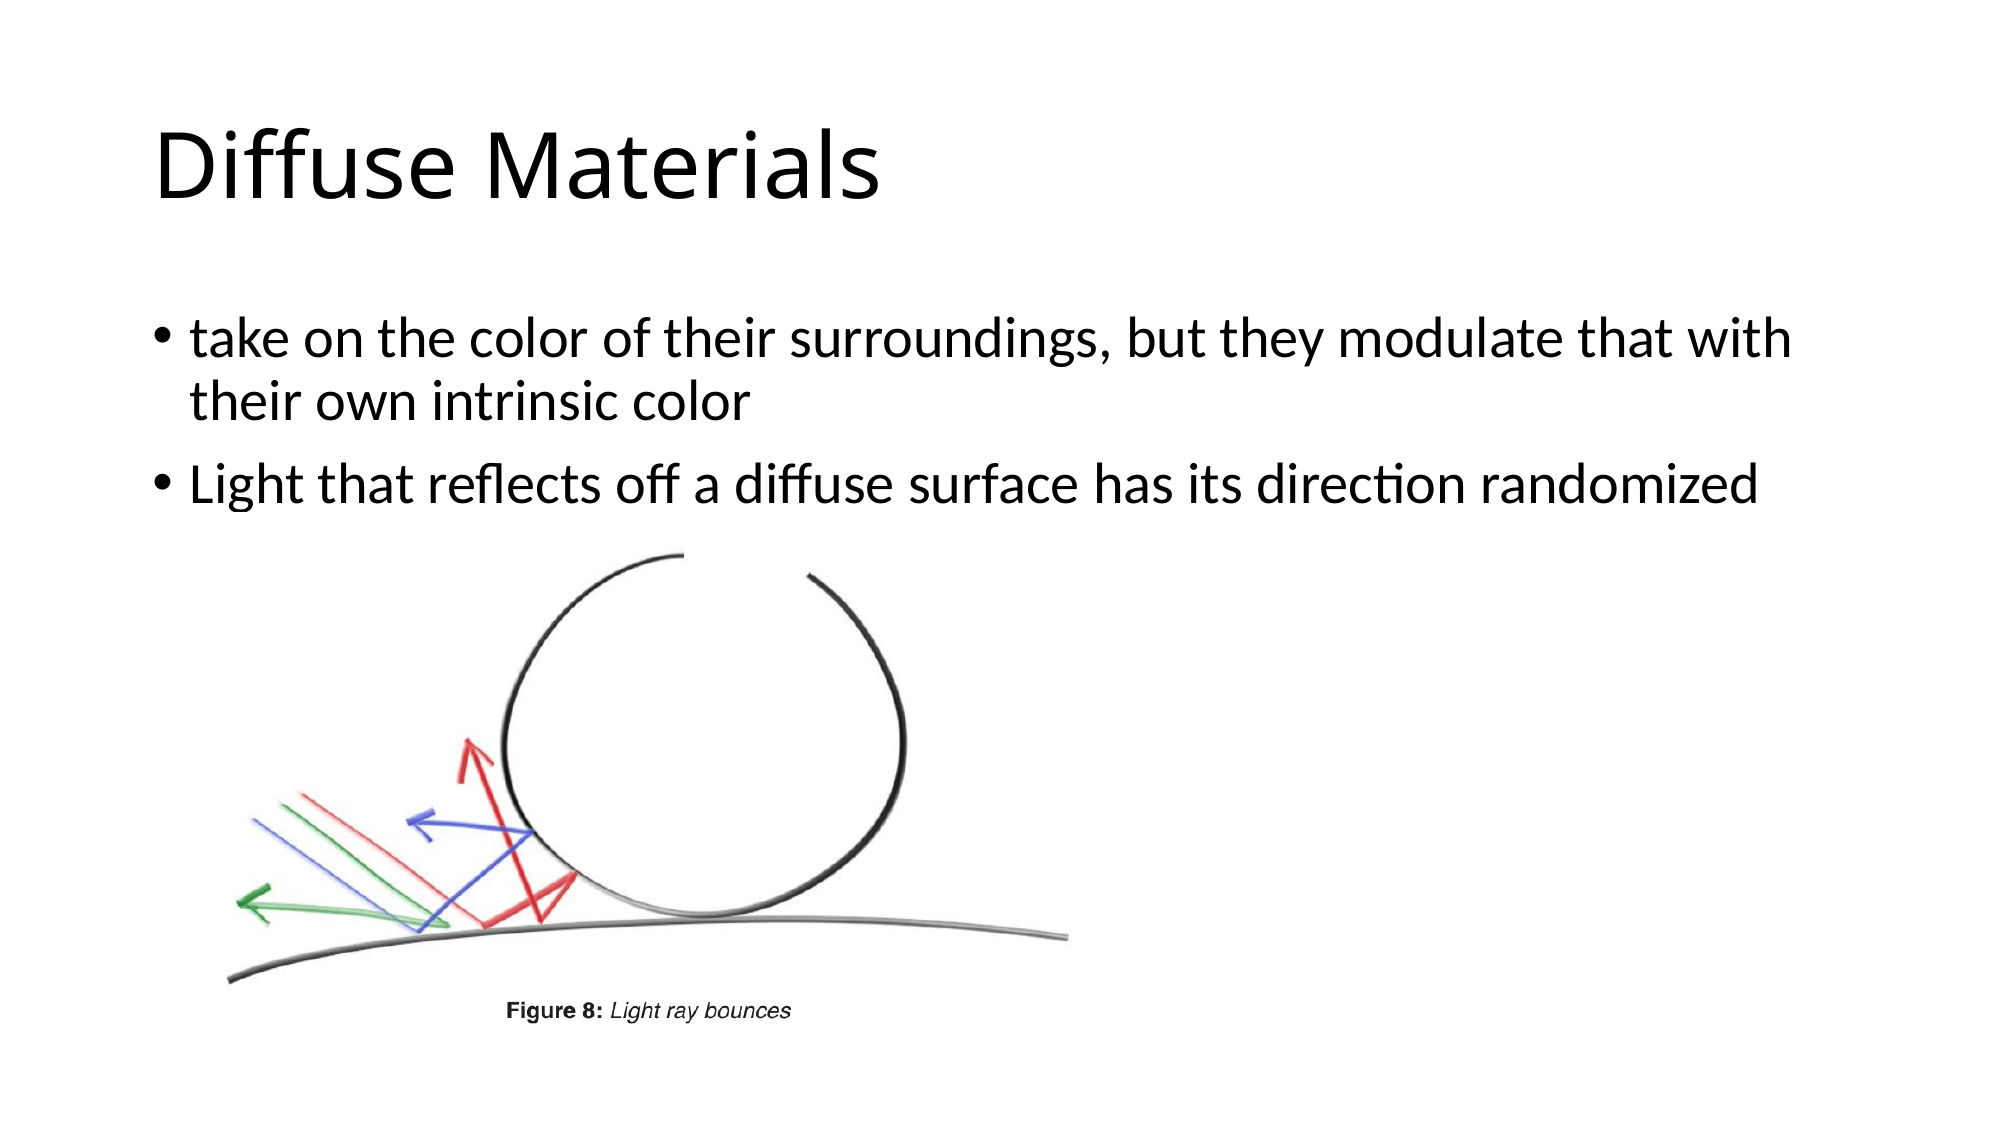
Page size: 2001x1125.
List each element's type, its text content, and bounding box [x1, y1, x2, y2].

list take on the color of their surroundings, but they modulate that with their own intrinsic color Light that reflects off a diffuse surface has its direction randomized [137, 299, 1863, 1014]
title Diffuse Materials [137, 59, 1863, 278]
picture [181, 512, 1090, 1036]
